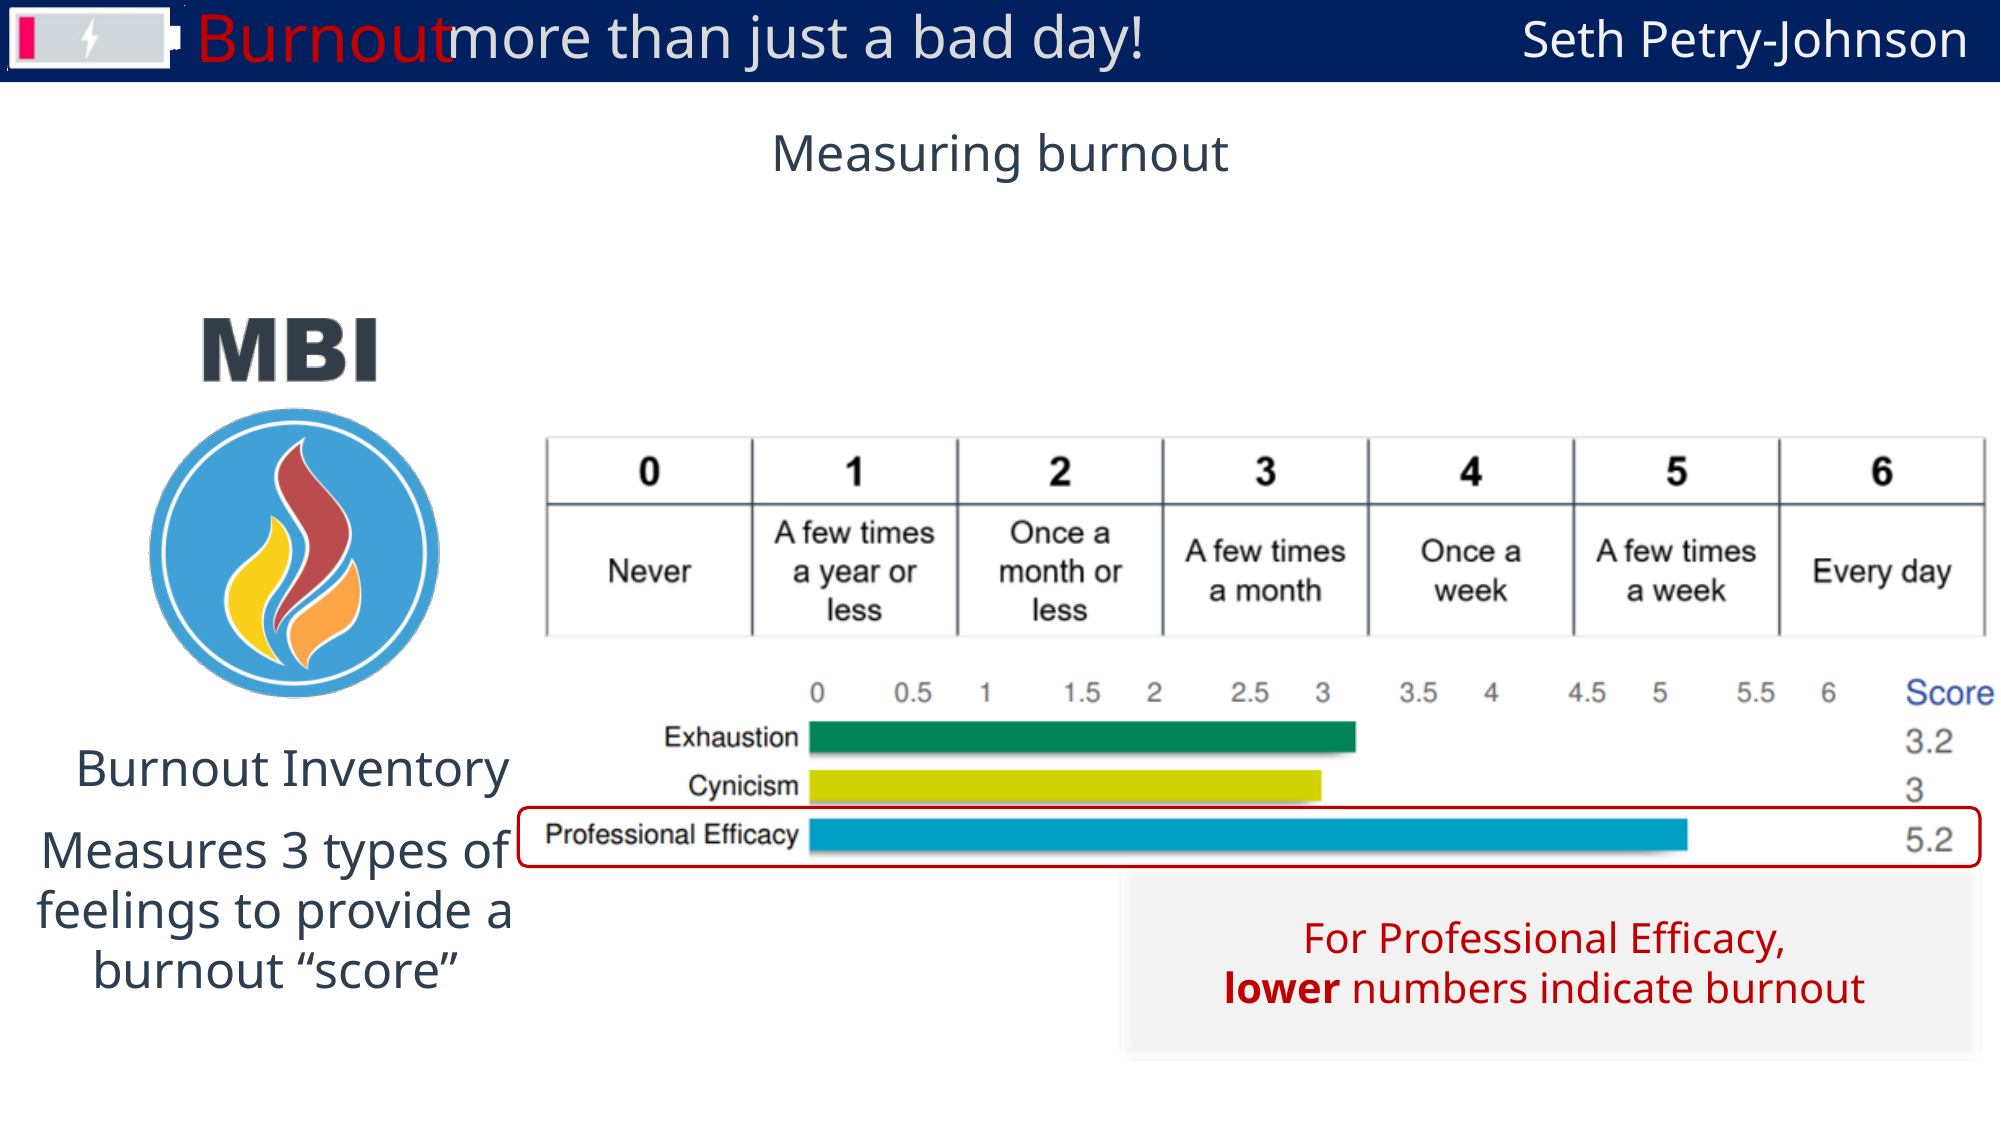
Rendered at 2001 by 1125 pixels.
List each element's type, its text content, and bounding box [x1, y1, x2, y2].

text_box more than just a bad day! [825, 0, 1296, 78]
text_box Seth Petry-Johnson [1296, 0, 2000, 75]
text_box Burnout [0, 0, 825, 83]
picture [537, 412, 2000, 861]
text_box For Professional Efficacy, lower numbers indicate burnout [1140, 904, 1949, 1020]
text_box Burnout Inventory [0, 728, 537, 804]
text_box Measuring burnout [549, 113, 1453, 189]
text_box Measures 3 types of feelings to provide a burnout “score” [0, 811, 551, 1007]
text_box [1134, 877, 1967, 1046]
text_box [825, 75, 2000, 83]
text_box [517, 806, 1980, 868]
text_box [1131, 874, 1970, 1049]
picture [136, 309, 450, 704]
picture [7, 5, 185, 71]
